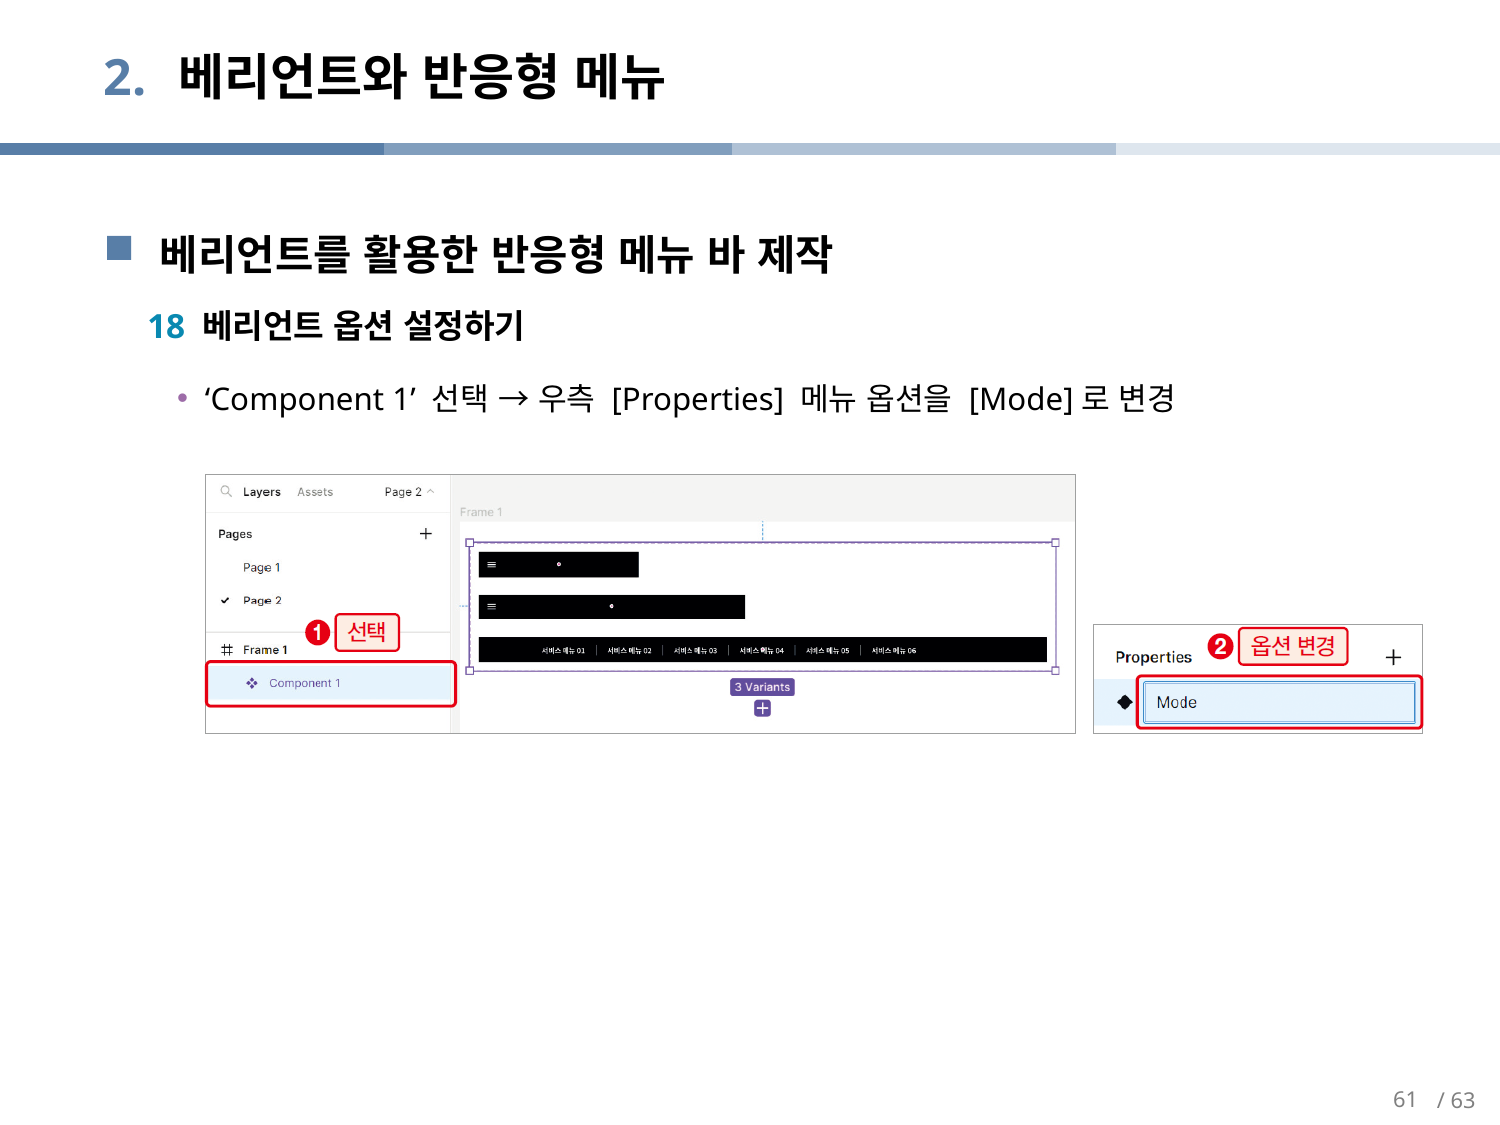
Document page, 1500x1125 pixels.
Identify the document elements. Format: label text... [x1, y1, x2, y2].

title 베리언트와 반응형 메뉴 [88, 30, 1211, 121]
list 베리언트를 활용한 반응형 메뉴 바 제작 18 베리언트 옵션 설정하기 ‘Component 1’ 선택 → 우측 [Properties] 메뉴 옵션을 [Mode]로 변경 [88, 196, 1436, 1083]
picture [194, 455, 1431, 752]
